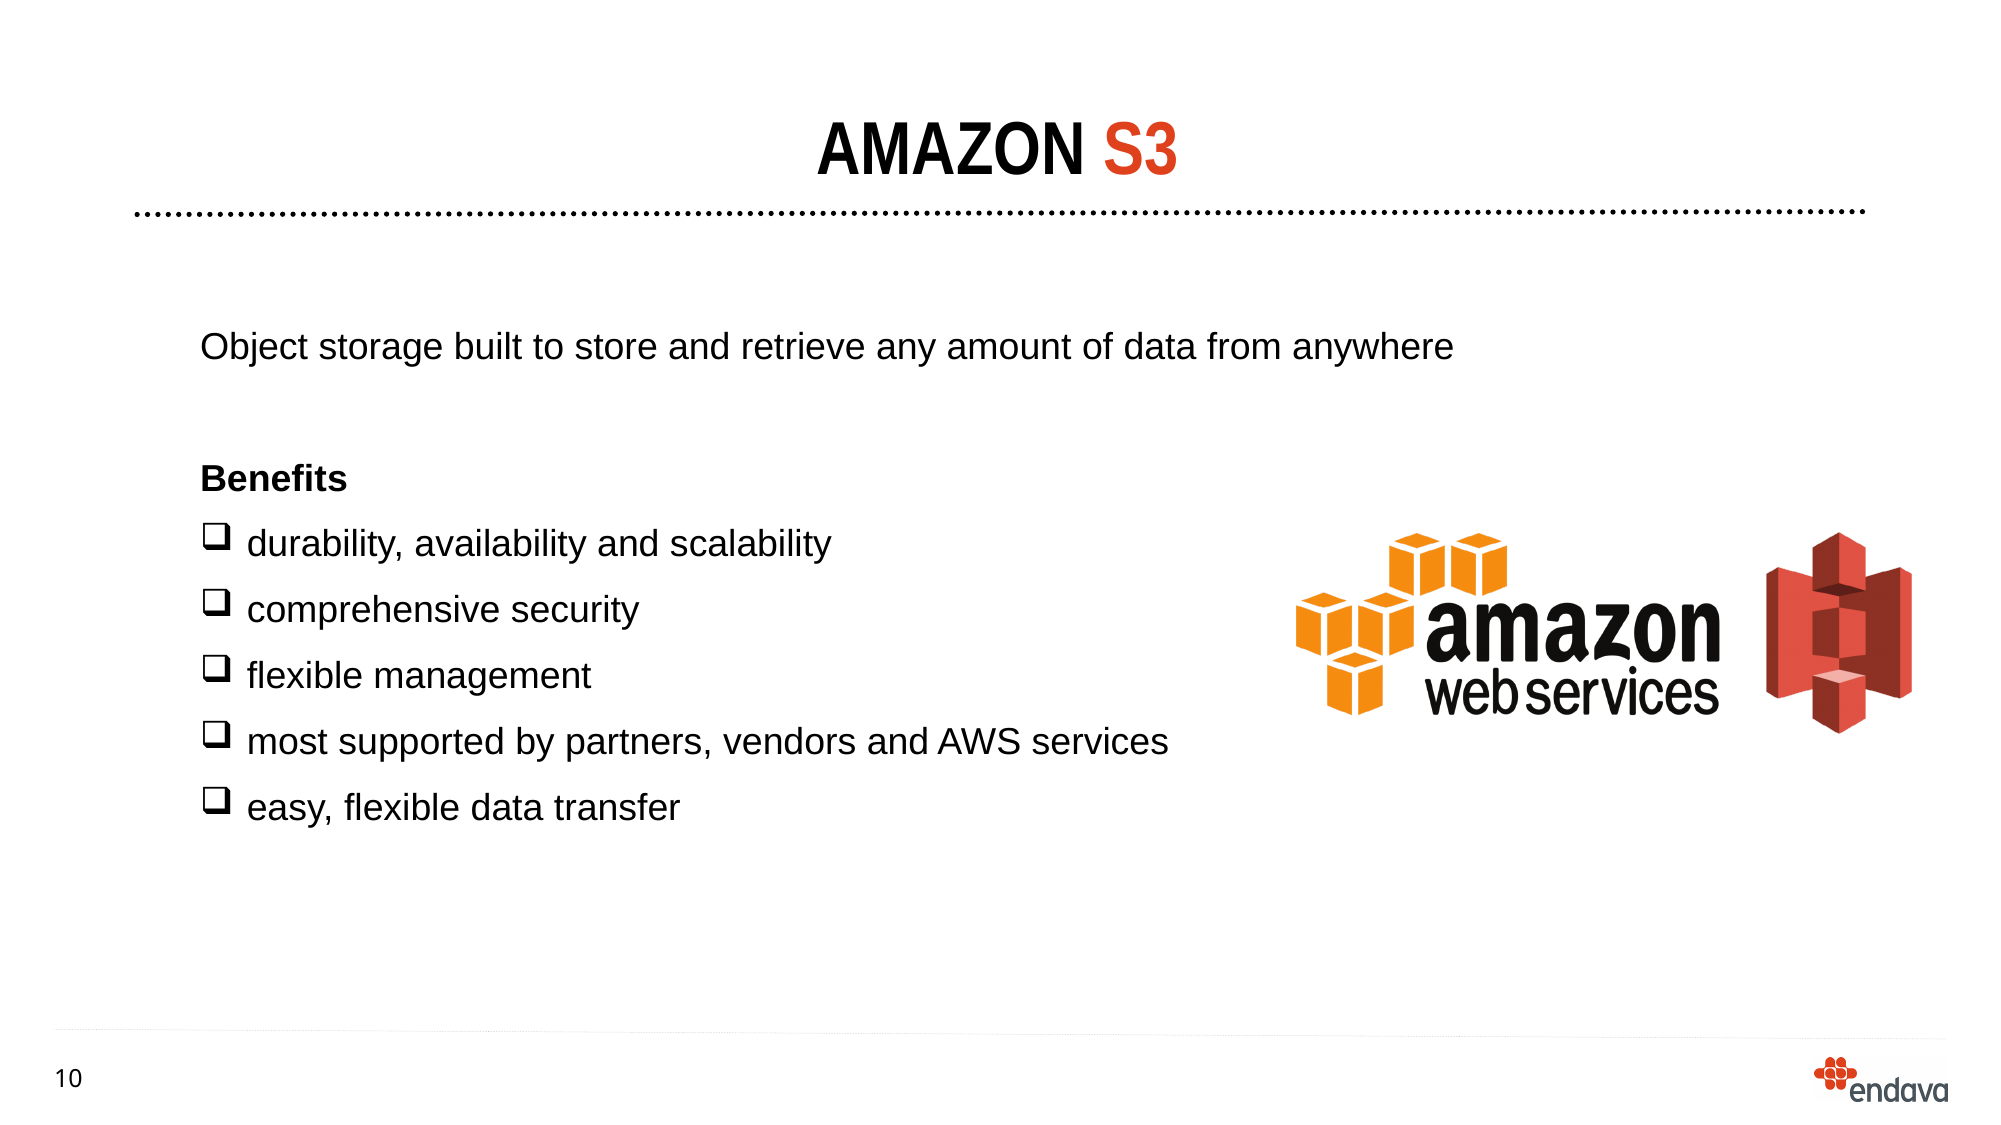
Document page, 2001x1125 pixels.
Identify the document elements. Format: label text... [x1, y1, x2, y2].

picture [1280, 516, 1931, 753]
picture [1814, 1057, 1948, 1102]
title Amazon S3 [198, 26, 1812, 195]
list Object storage built to store and retrieve any amount of data from anywhere Benefits durability, availability and scalability comprehensive security flexible management most supported by partners, vendors and AWS services easy, flexible data transfer [199, 248, 1725, 1022]
